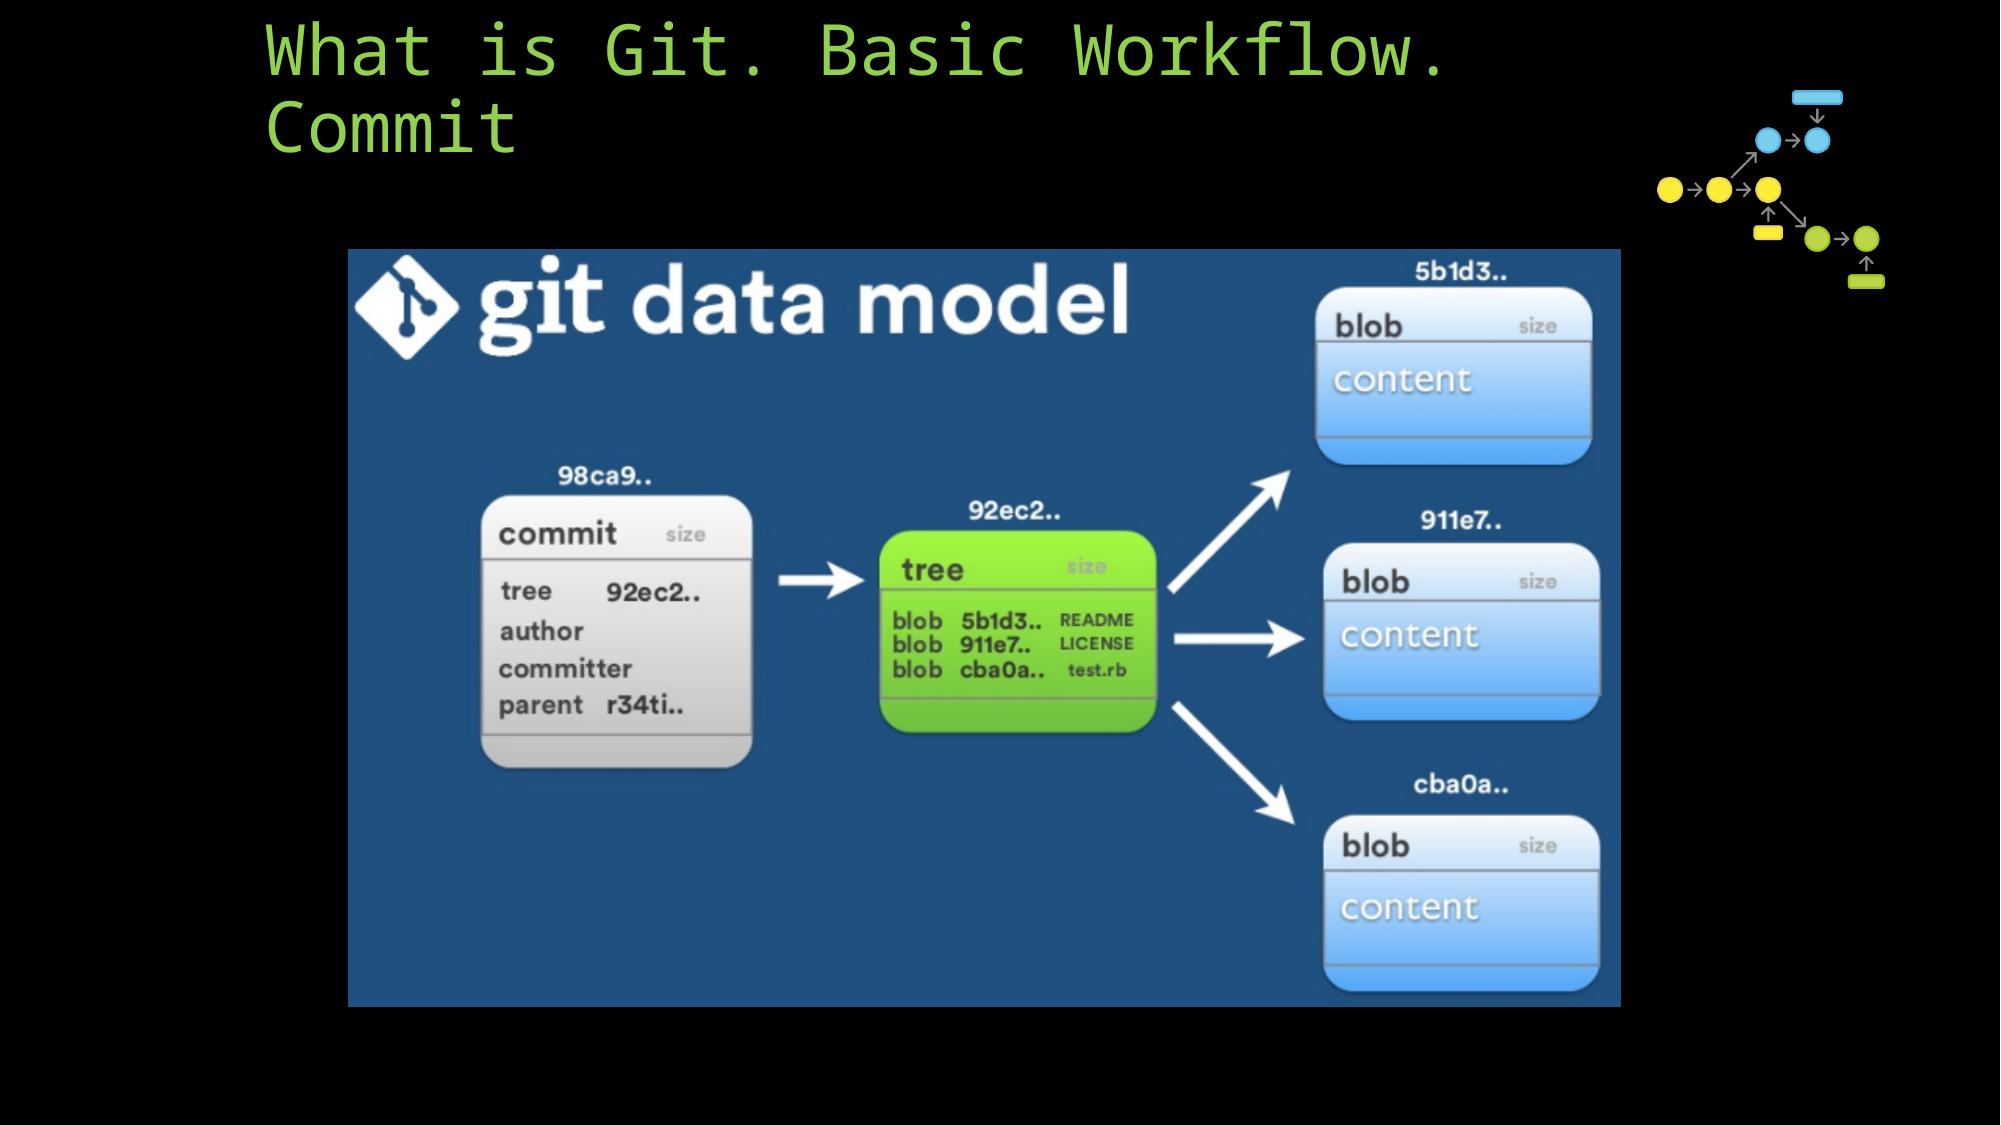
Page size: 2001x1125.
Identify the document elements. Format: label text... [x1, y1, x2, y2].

picture [1623, 82, 1919, 300]
picture [348, 249, 1621, 1007]
title What is Git. Basic Workflow. Commit [249, 75, 1750, 175]
